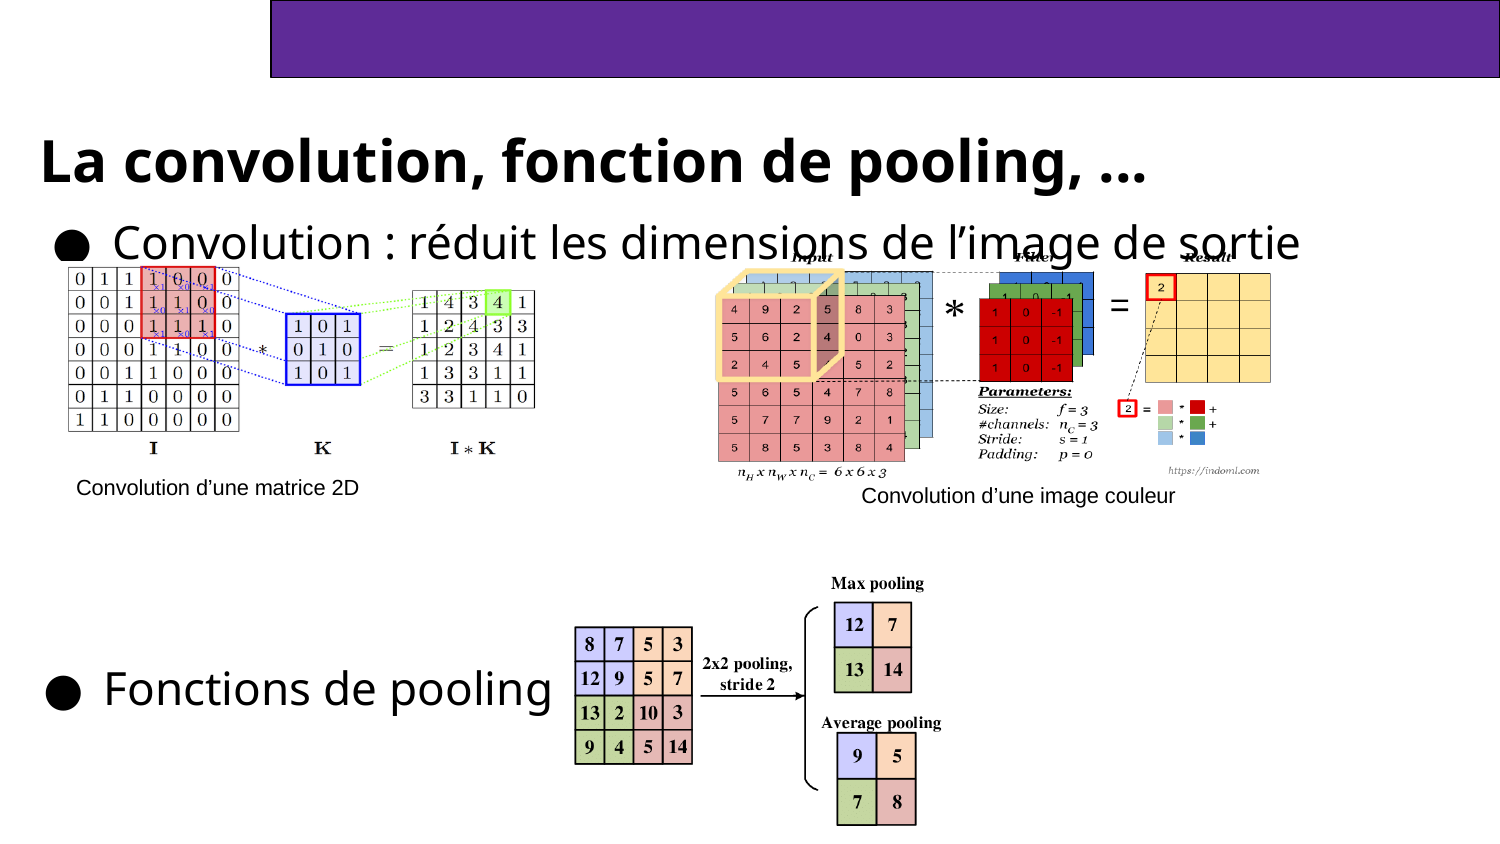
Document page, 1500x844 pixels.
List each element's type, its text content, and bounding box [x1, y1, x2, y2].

text_box Convolution d’une image couleur [846, 491, 1267, 522]
text_box [270, 0, 1500, 78]
picture [60, 261, 541, 461]
picture [573, 558, 953, 828]
picture [712, 251, 1274, 483]
text_box La convolution, fonction de pooling, ... [24, 73, 1424, 171]
text_box Fonctions de pooling [13, 617, 568, 730]
text_box Convolution d’une matrice 2D [60, 469, 482, 513]
text_box Convolution : réduit les dimensions de l’image de sortie [22, 171, 1446, 284]
